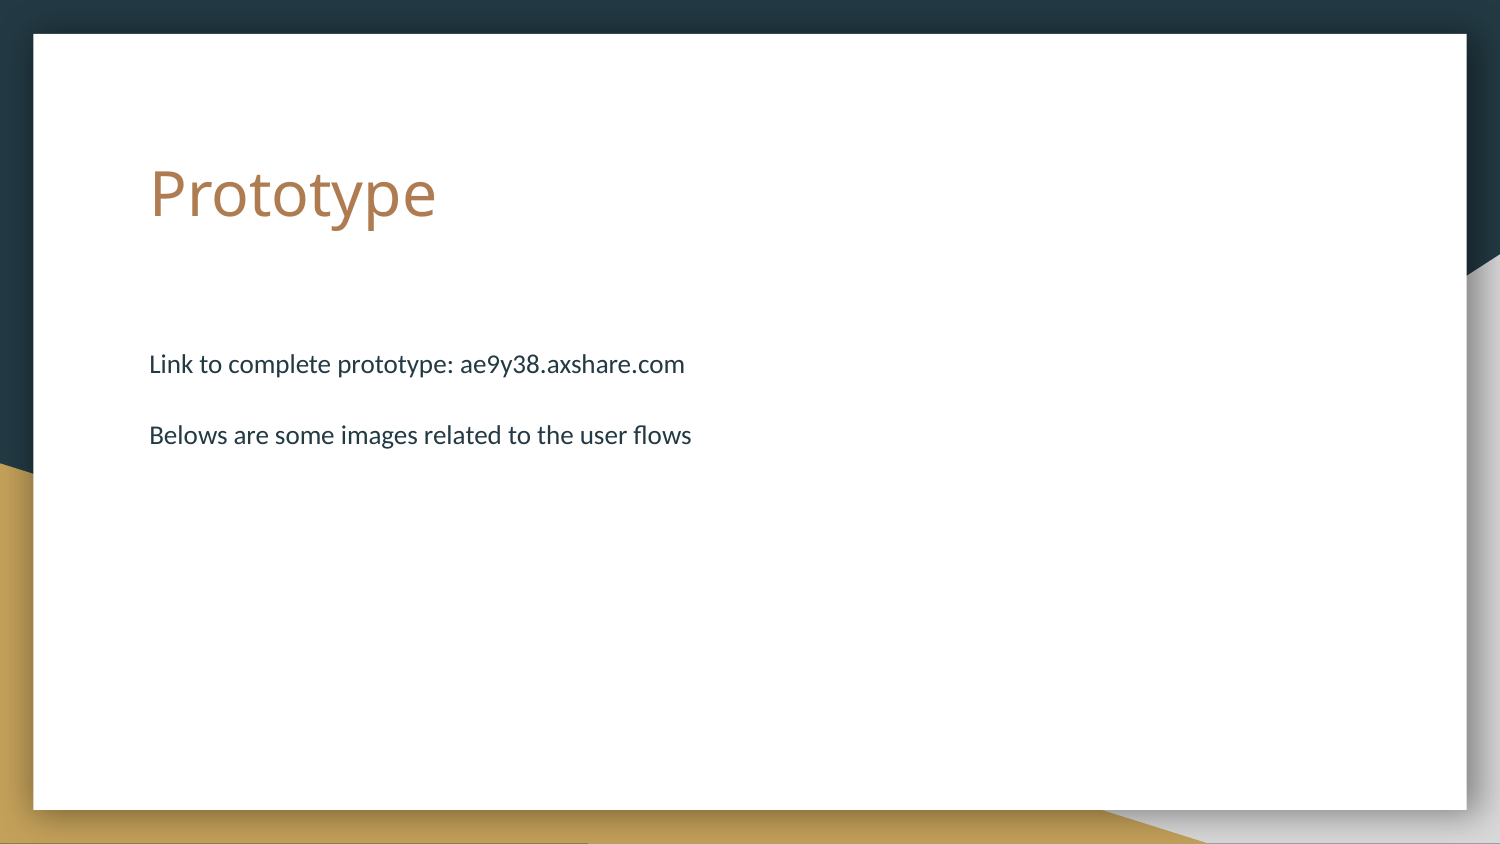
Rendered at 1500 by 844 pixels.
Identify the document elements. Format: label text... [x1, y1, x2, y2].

list Link to complete prototype: ae9y38.axshare.com Belows are some images related to the user flows [134, 326, 1366, 729]
title Prototype [134, 138, 1366, 296]
